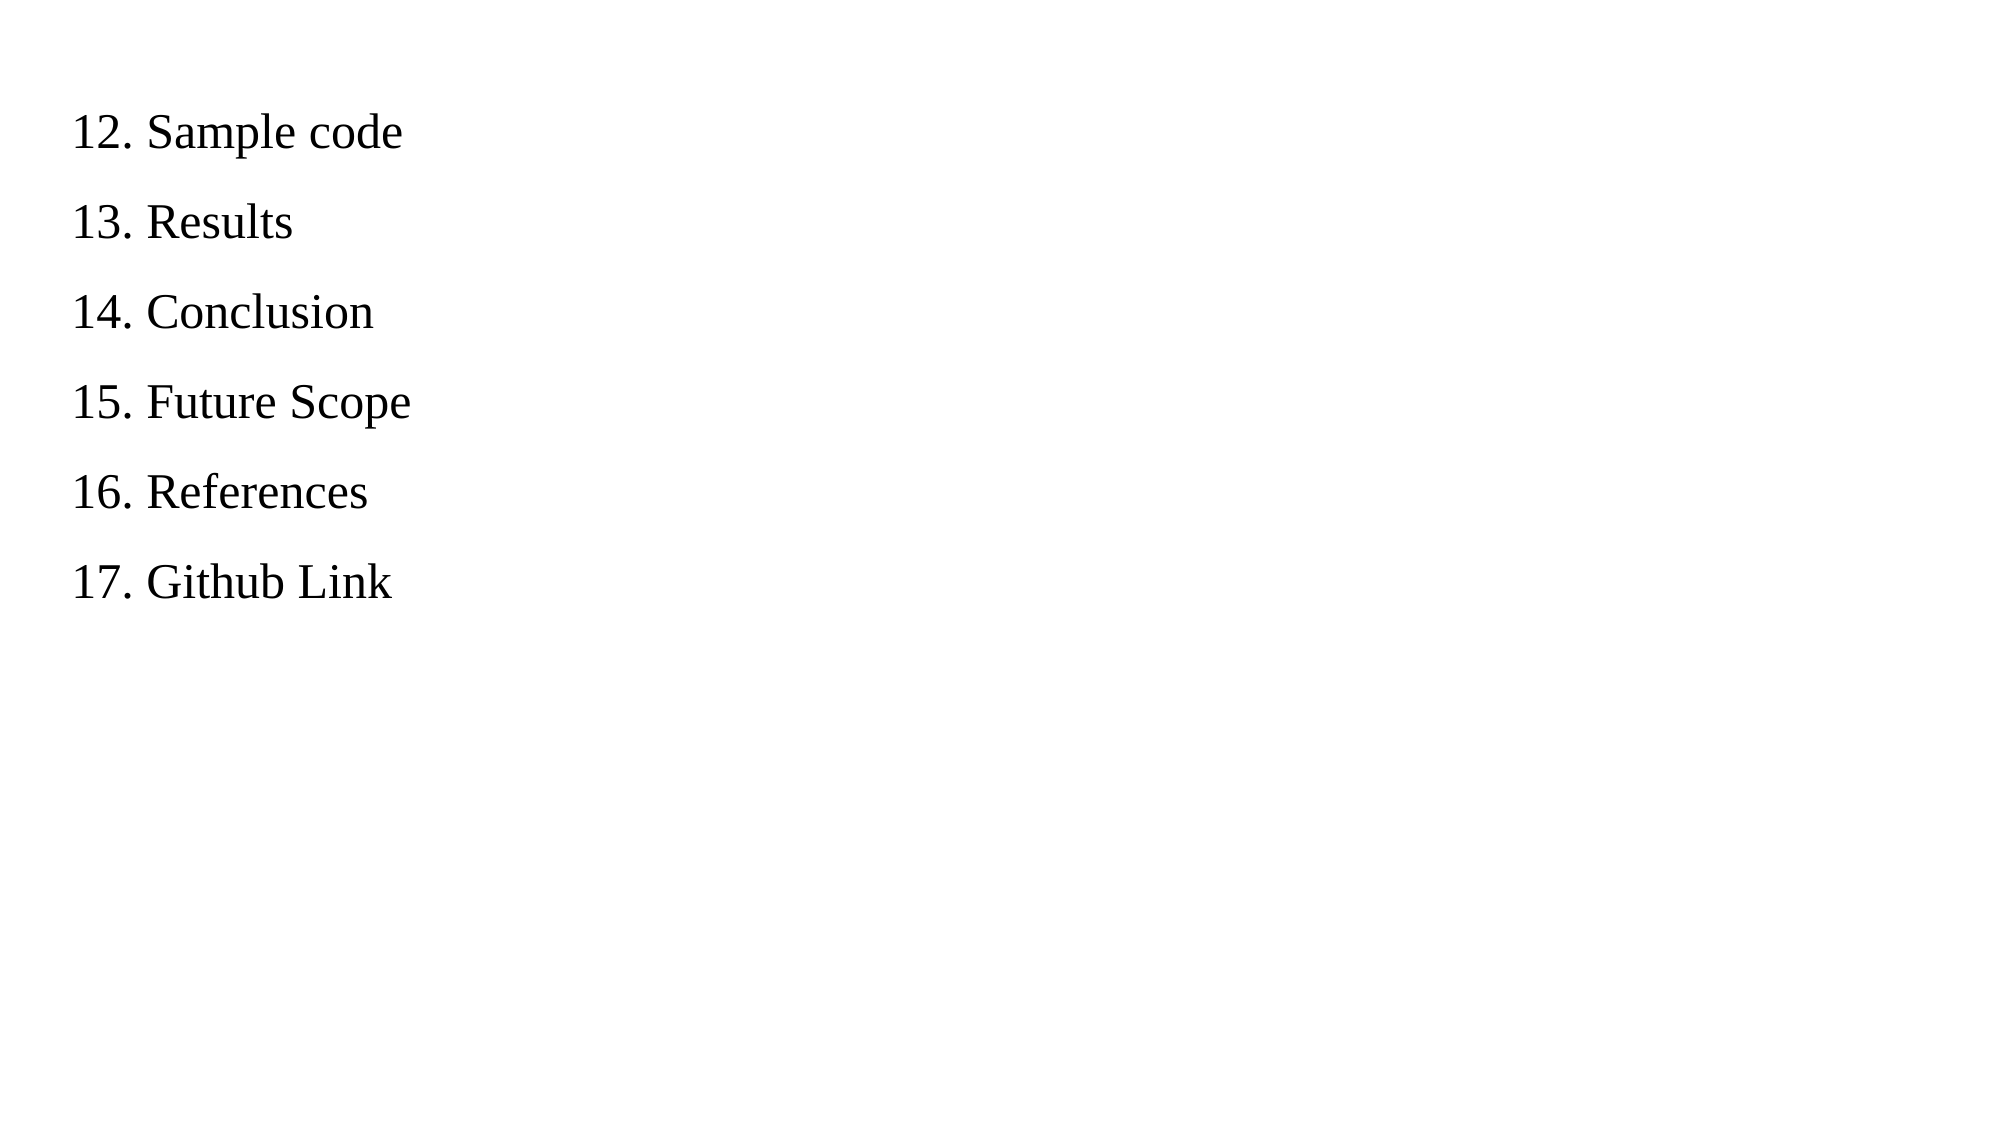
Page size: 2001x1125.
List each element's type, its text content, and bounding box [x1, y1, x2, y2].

text_box 12. Sample code 13. Results 14. Conclusion 15. Future Scope 16. References 17. Github Link [56, 61, 427, 616]
